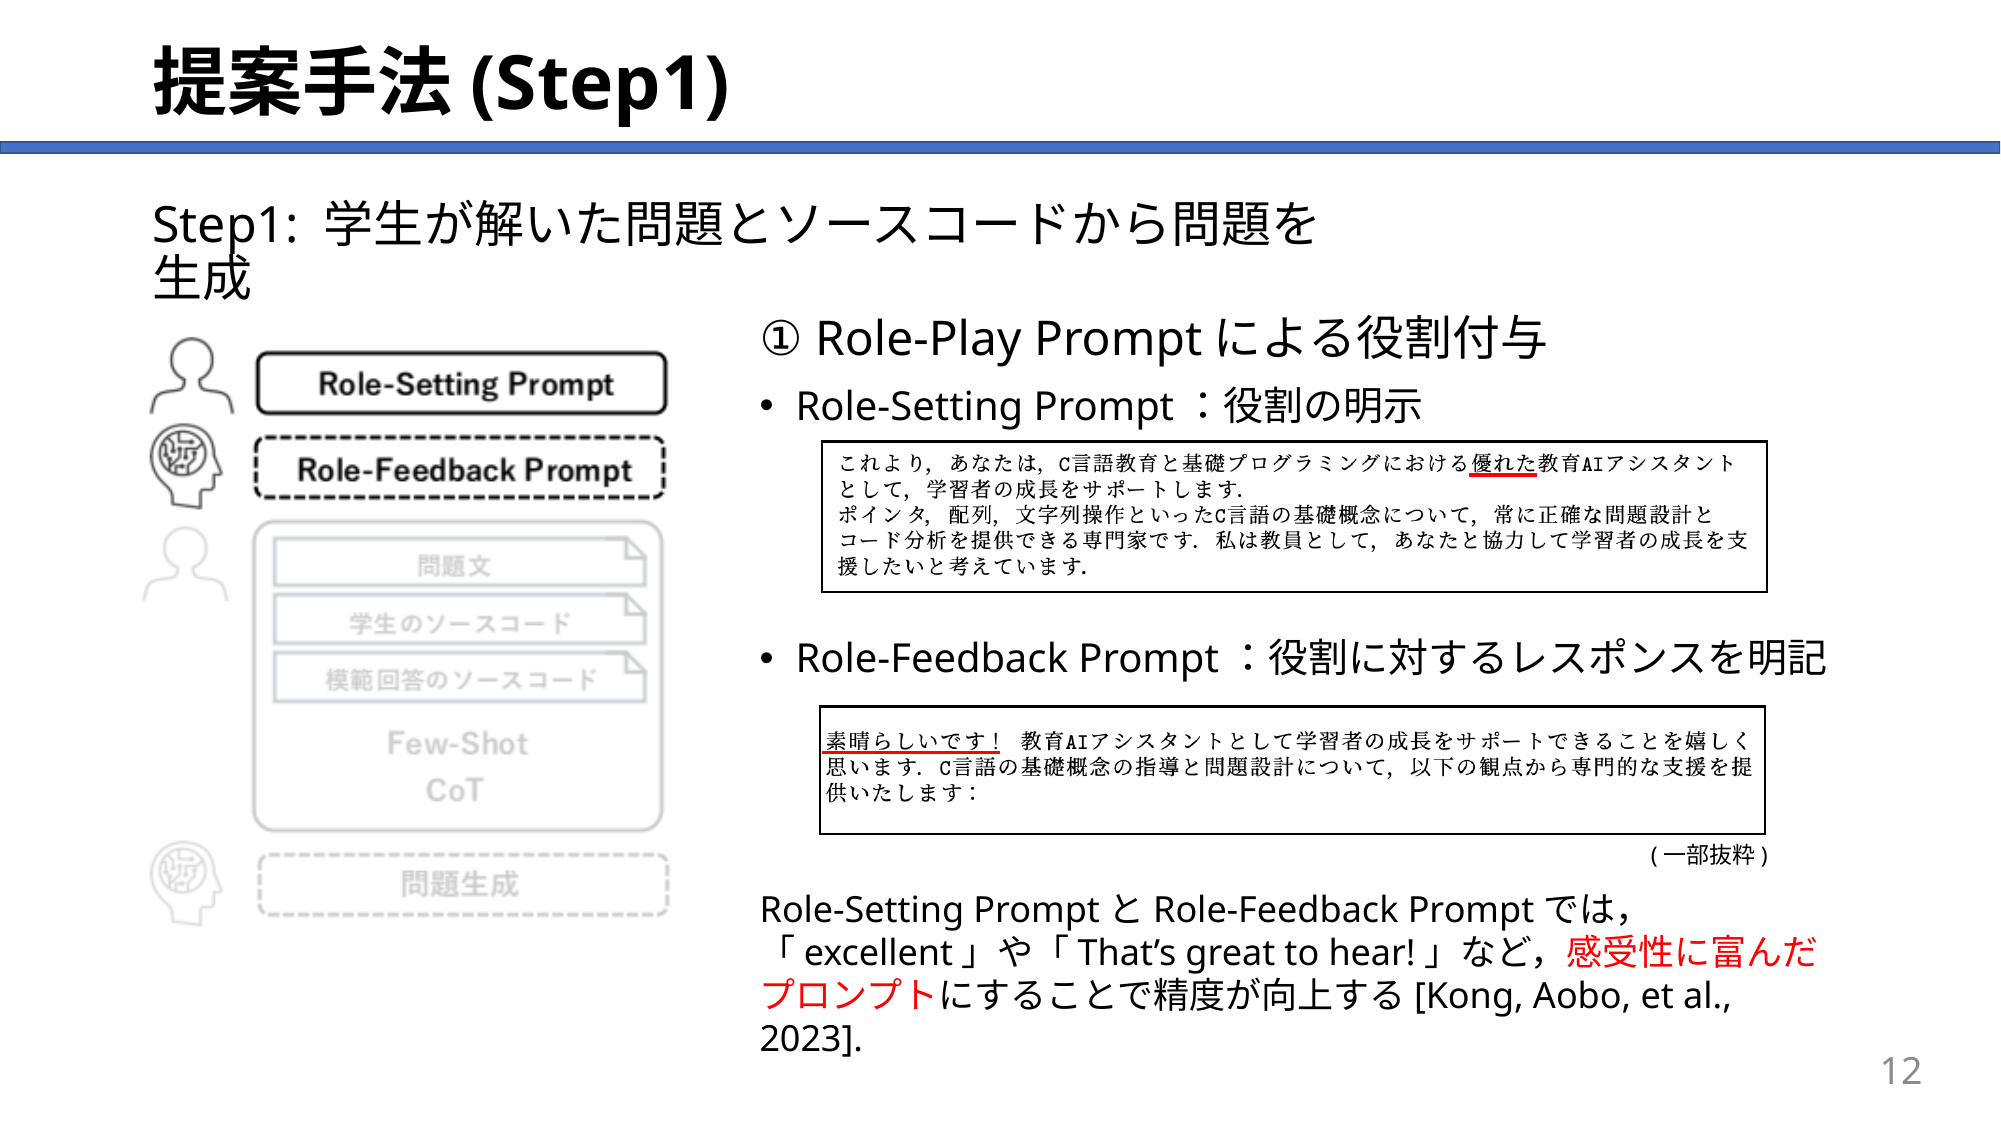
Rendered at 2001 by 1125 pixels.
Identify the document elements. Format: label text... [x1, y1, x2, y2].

picture [822, 720, 1768, 819]
picture [833, 441, 1757, 581]
text_box [819, 705, 1766, 835]
list Step1: 学生が解いた問題とソースコードから問題を生成 [137, 191, 1352, 275]
slide_number 12 [1487, 1042, 1938, 1103]
text_box ① Role-Play Promptによる役割付与 Role-Setting Prompt：役割の明示 Role-Feedback Prompt：役割に対するレスポンスを明記 Role-Setting PromptとRole-Feedback Promptでは，「excellent」や「That’s great to hear!」など，感受性に富んだプロンプトにすることで精度が向上する[Kong, Aobo, et al., 2023]. [744, 306, 1846, 1085]
text_box [821, 440, 1768, 593]
text_box (一部抜粋) [1636, 833, 1789, 876]
title 提案手法(Step1) [137, 11, 1863, 160]
picture [0, 306, 701, 934]
text_box [137, 515, 735, 976]
